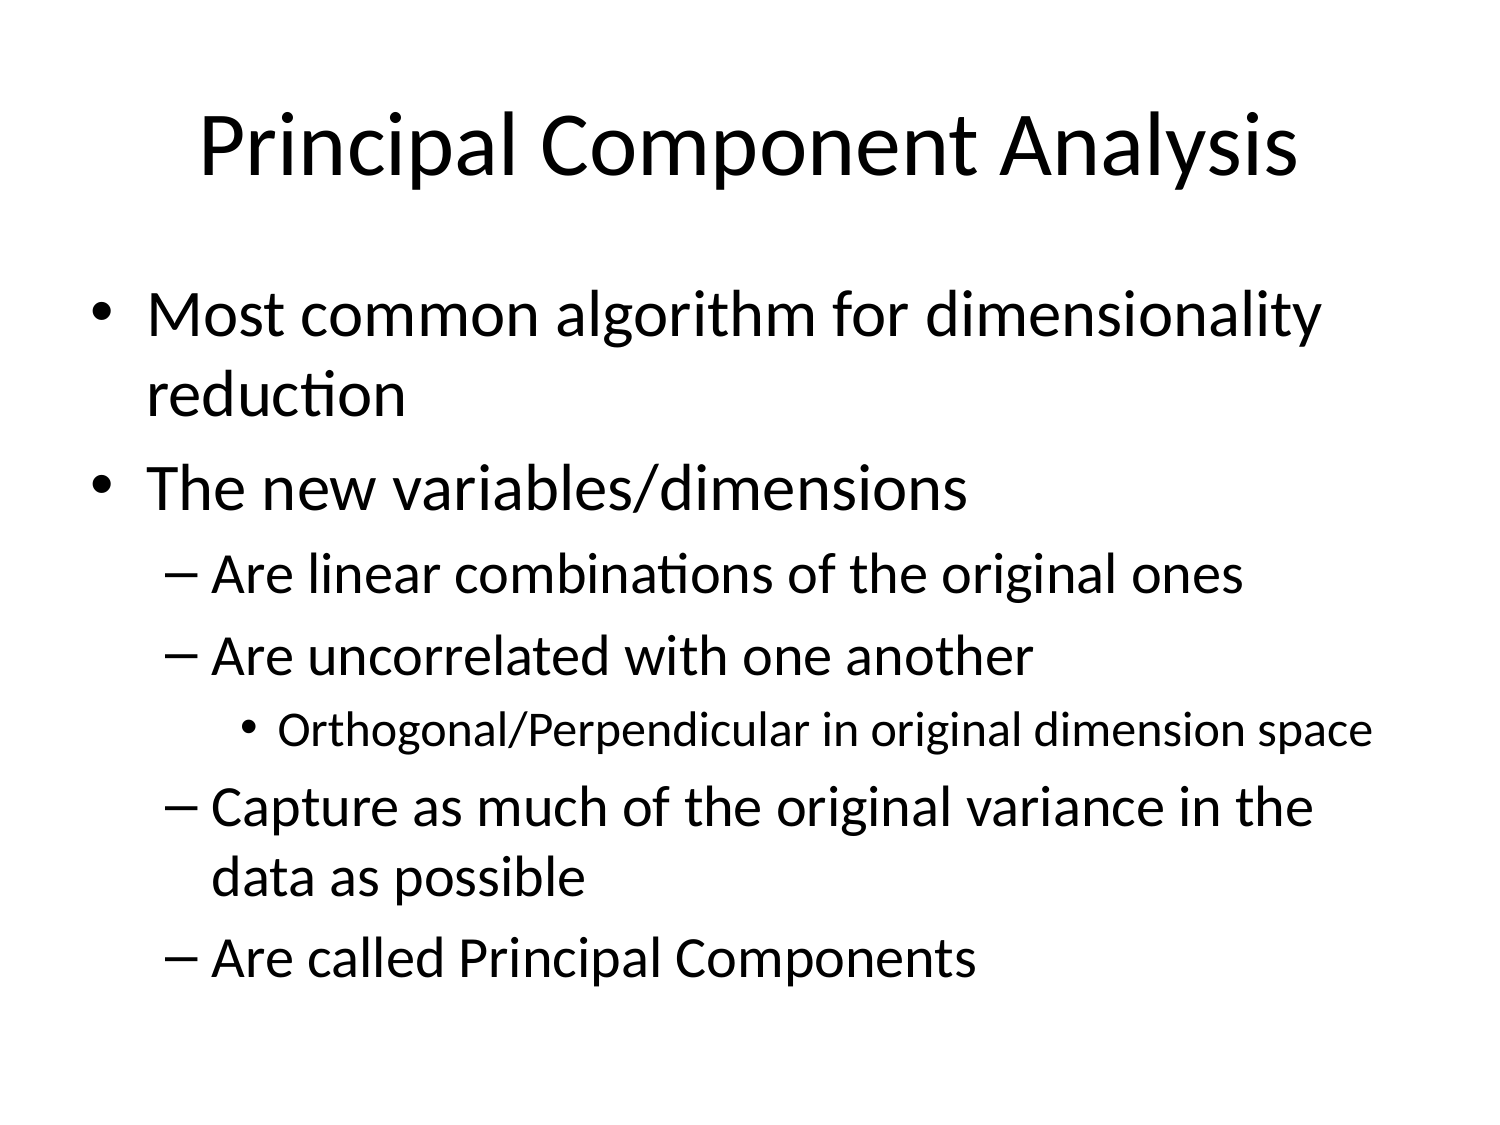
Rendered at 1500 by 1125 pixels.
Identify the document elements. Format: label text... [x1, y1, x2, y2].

title Principal Component Analysis [75, 45, 1425, 233]
list Most common algorithm for dimensionality reduction The new variables/dimensions Are linear combinations of the original ones Are uncorrelated with one another Orthogonal/Perpendicular in original dimension space Capture as much of the original variance in the data as possible Are called Principal Components [75, 262, 1425, 1005]
